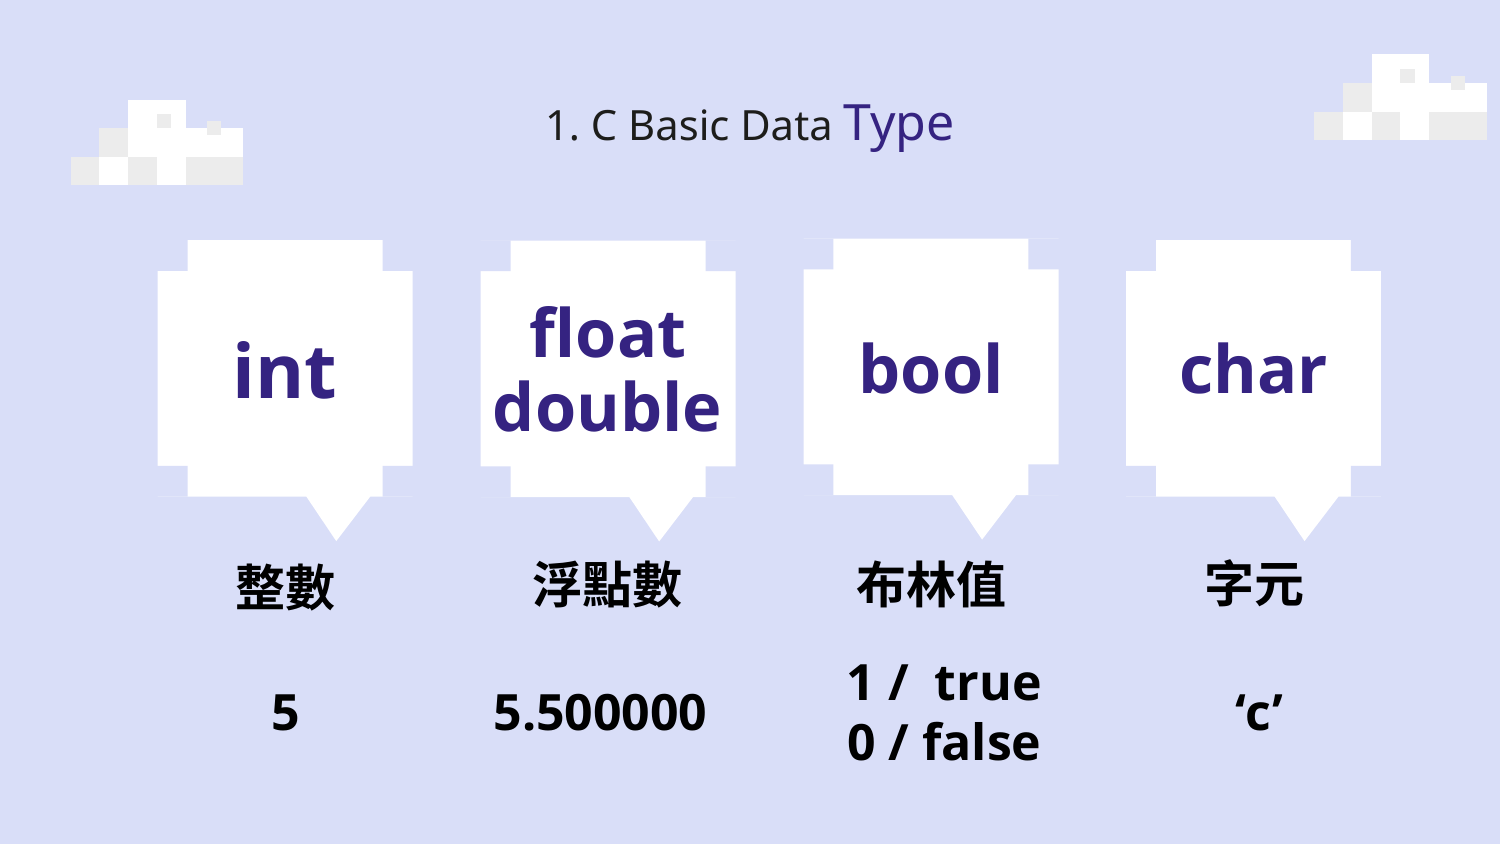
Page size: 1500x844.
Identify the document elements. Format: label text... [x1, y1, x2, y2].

text_box float [741, 293, 745, 369]
text_box 布林值 [845, 546, 1017, 622]
text_box 1 / true 0 / false [845, 672, 1044, 749]
text_box 5.500000 [472, 672, 729, 749]
text_box 浮點數 [521, 546, 694, 622]
text_box 字元 [1168, 545, 1341, 621]
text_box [802, 238, 1060, 496]
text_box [70, 99, 244, 186]
text_box ‘c’ [1160, 673, 1359, 749]
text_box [479, 240, 737, 498]
title 1. C Basic Data Type [118, 72, 1382, 167]
text_box 整數 [199, 548, 371, 624]
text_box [1314, 54, 1487, 141]
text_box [156, 239, 414, 497]
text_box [1124, 239, 1383, 497]
text_box 5 [240, 672, 330, 749]
